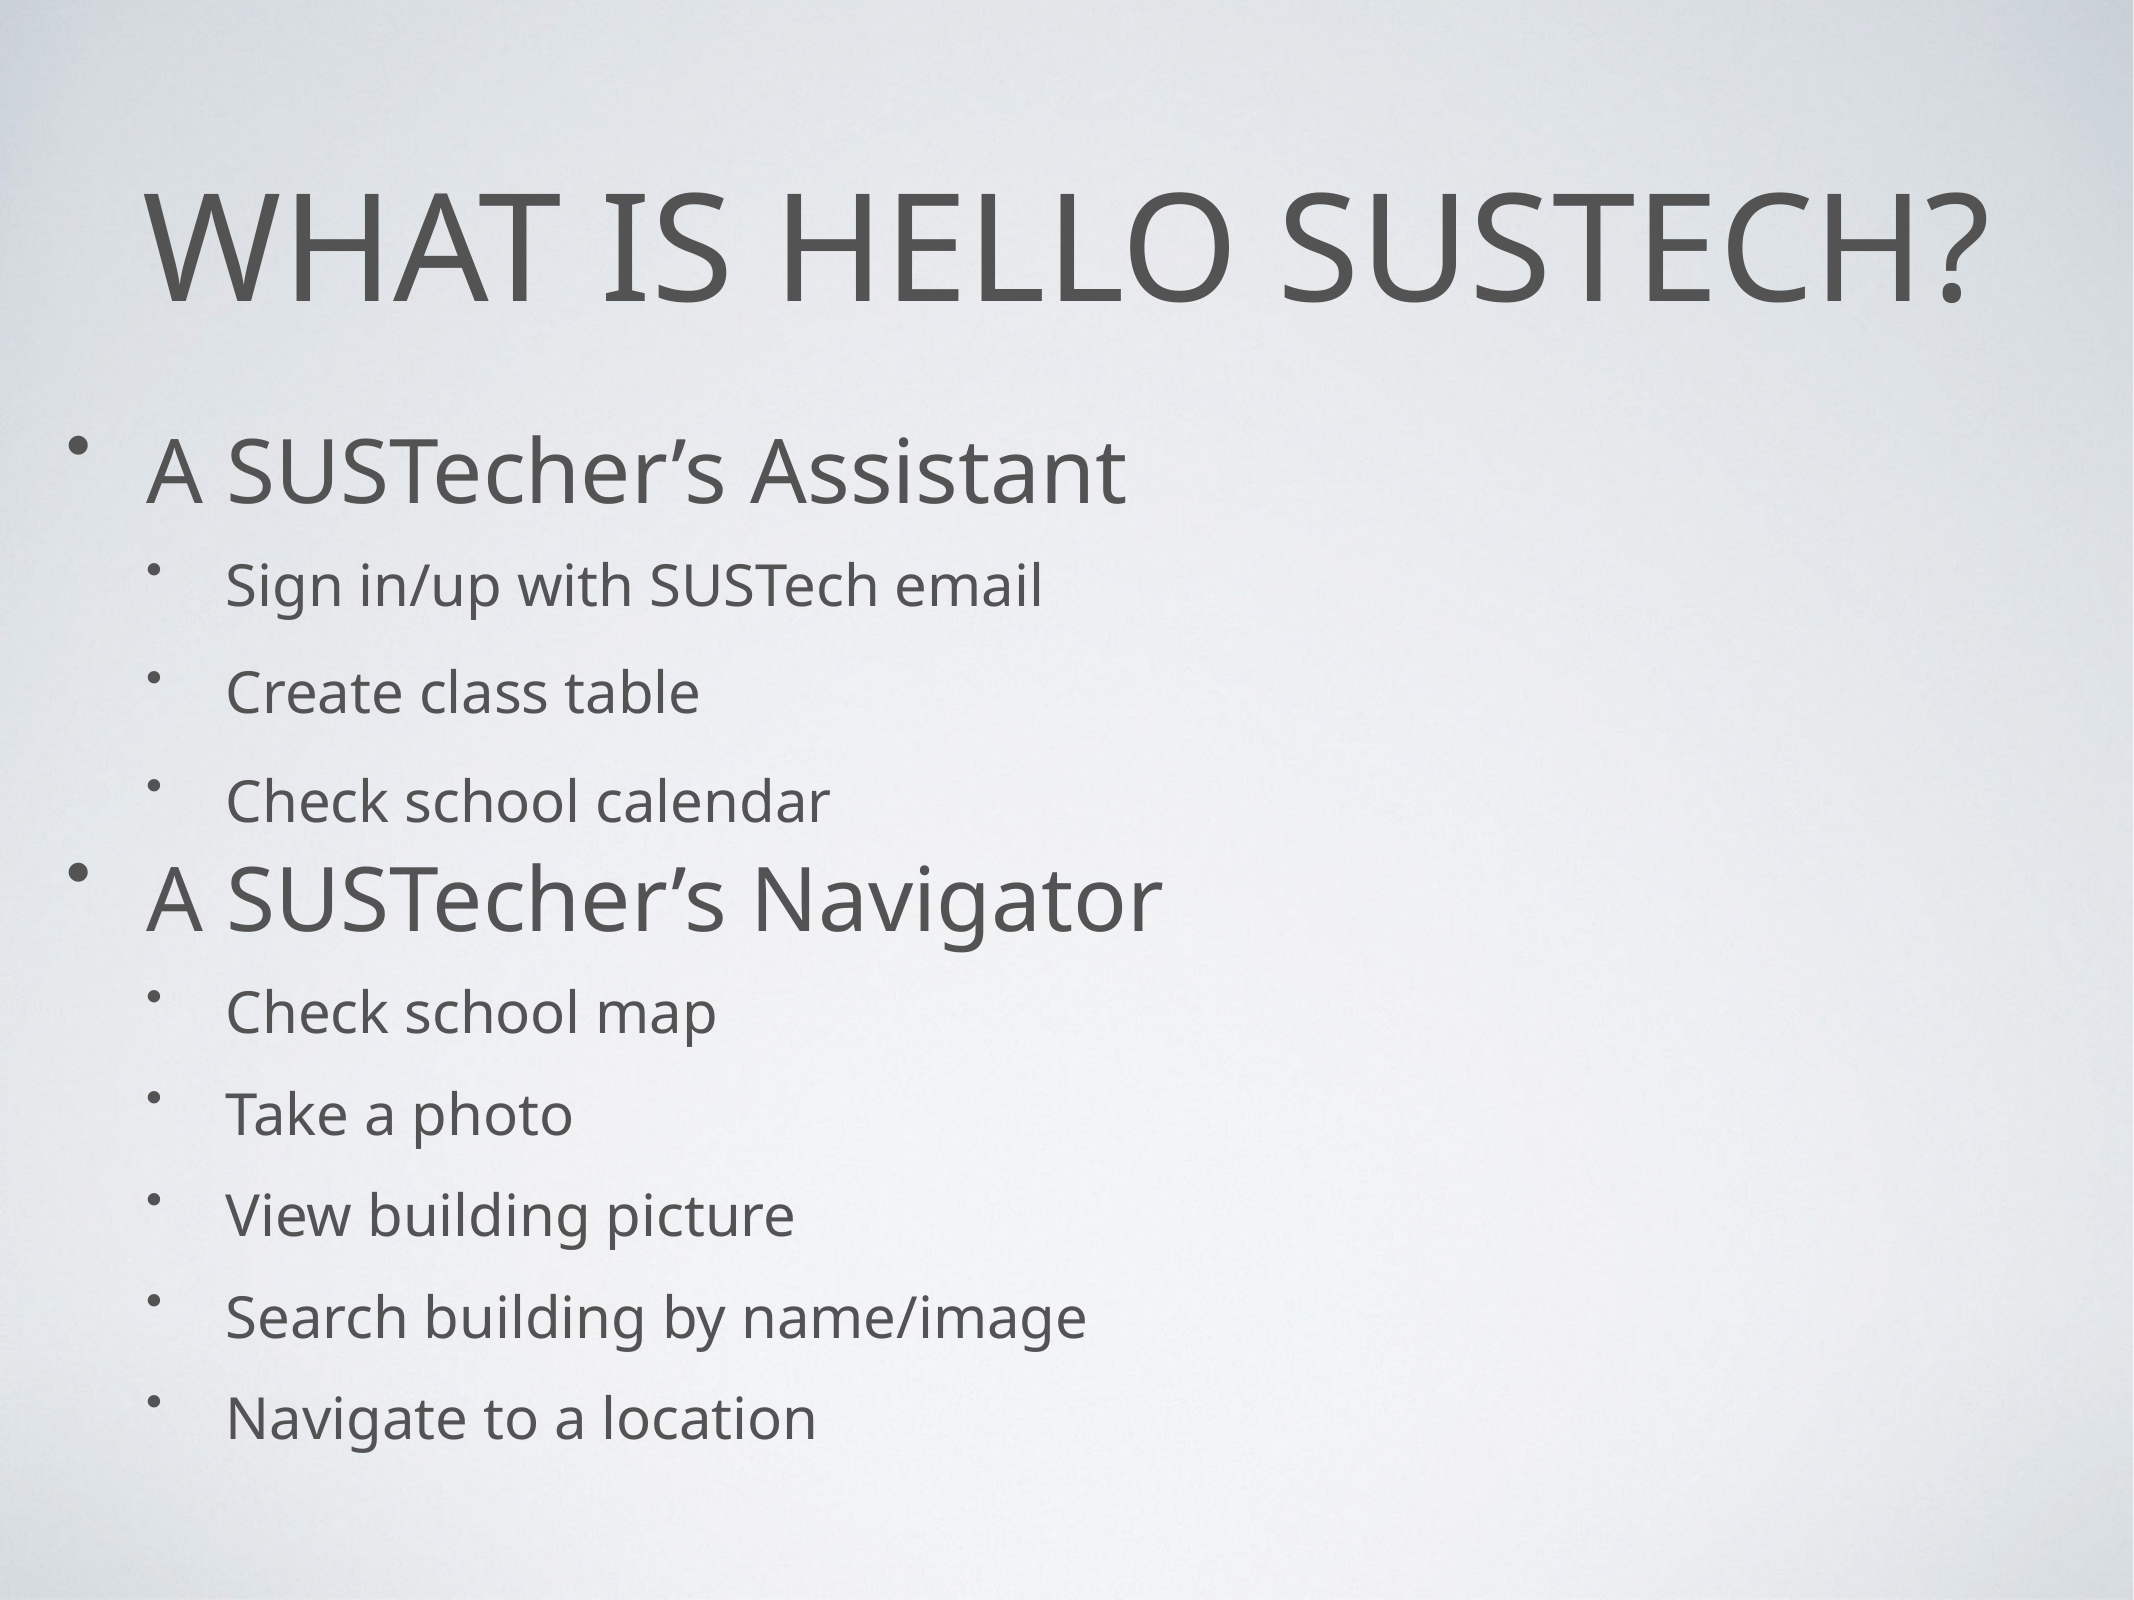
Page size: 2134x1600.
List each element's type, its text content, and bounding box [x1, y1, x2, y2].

list A SUSTecher’s Assistant Sign in/up with SUSTech email Create class table Check school calendar A SUSTecher’s Navigator Check school map Take a photo View building picture Search building by name/image Navigate to a location [57, 447, 2076, 1482]
title What is Hello sustech? [57, 41, 2076, 443]
picture [0, 0, 2134, 1600]
